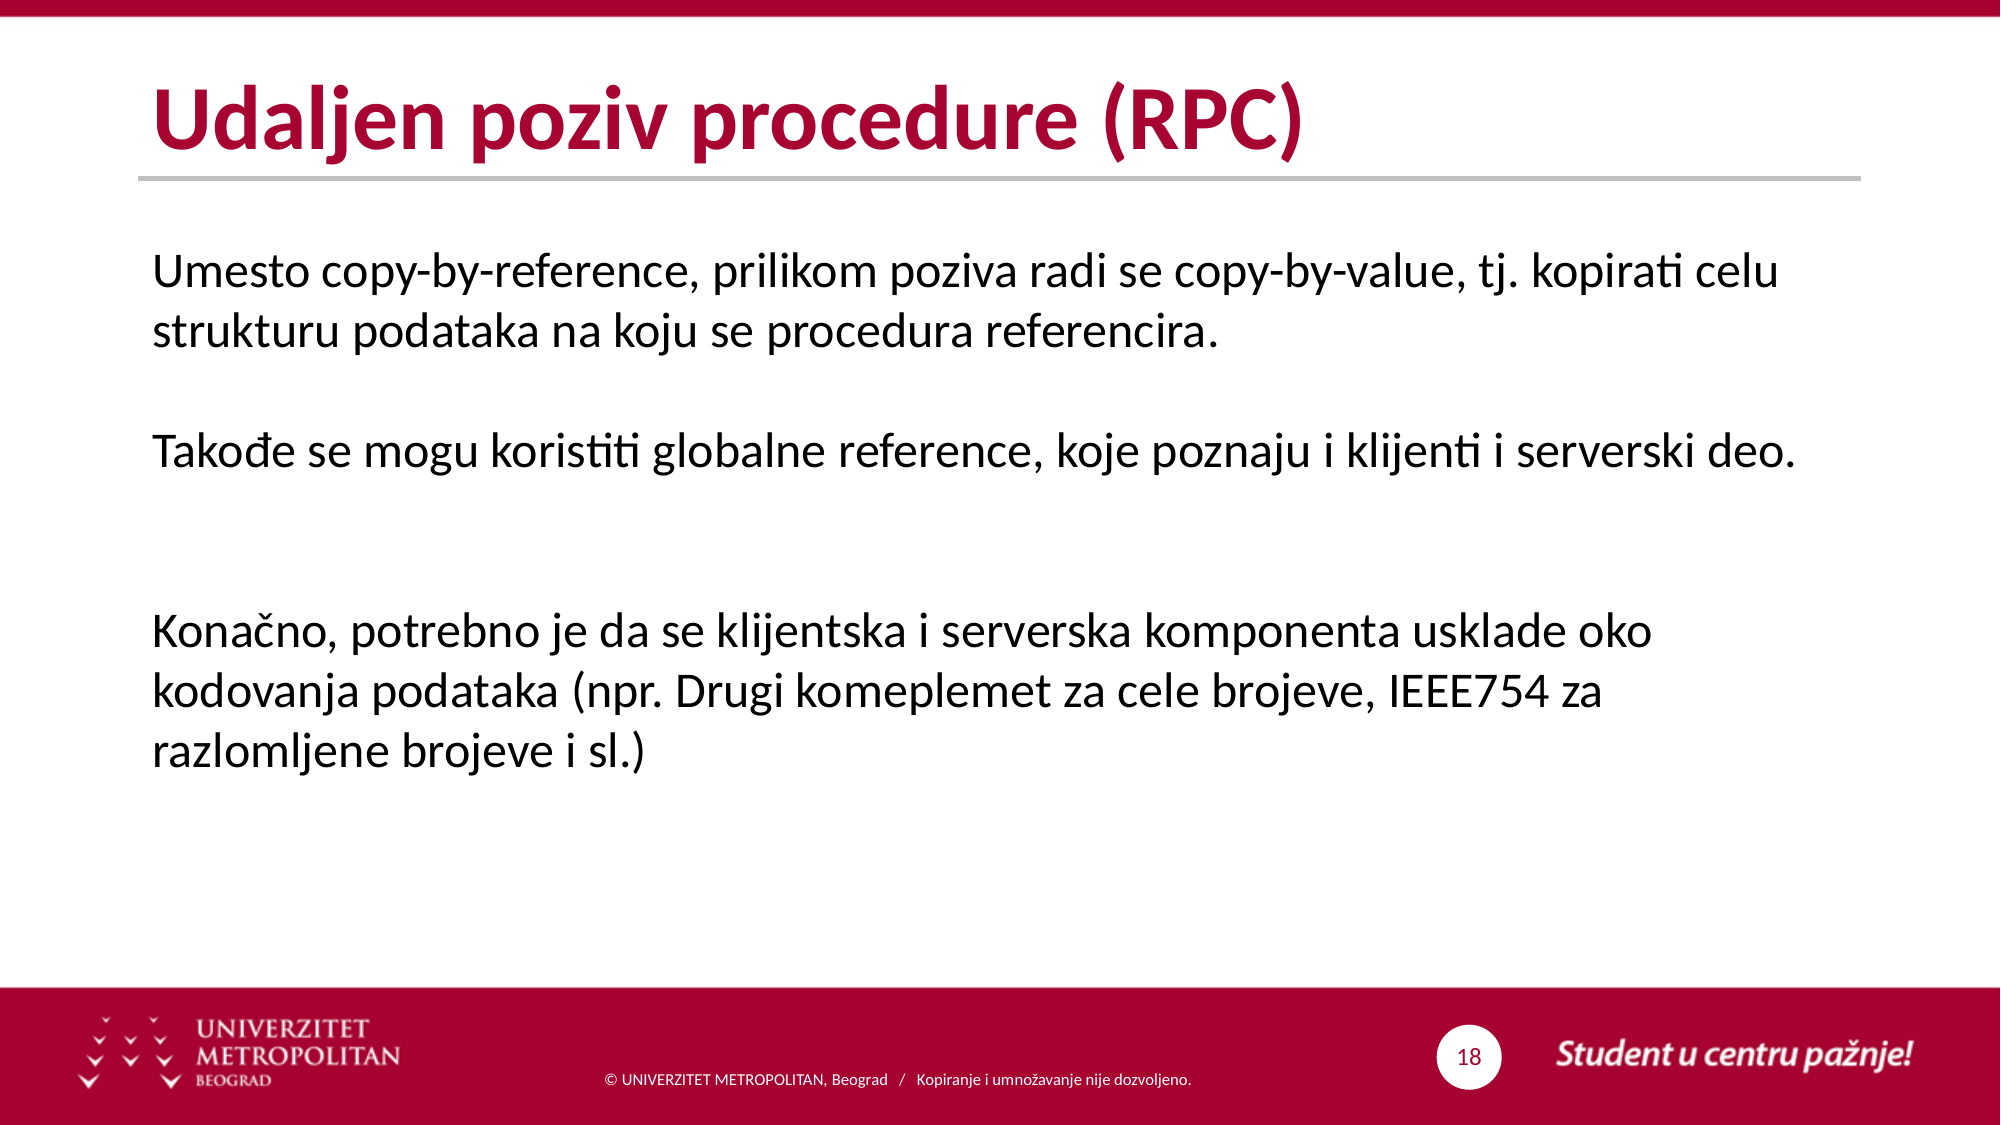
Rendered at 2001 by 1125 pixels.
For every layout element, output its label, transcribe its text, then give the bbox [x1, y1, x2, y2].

picture [0, 0, 2000, 1125]
list Umesto copy-by-reference, prilikom poziva radi se copy-by-value, tj. kopirati celu strukturu podataka na koju se procedura referencira. Takođe se mogu koristiti globalne reference, koje poznaju i klijenti i serverski deo. Konačno, potrebno je da se klijentska i serverska komponenta usklade oko kodovanja podataka (npr. Drugi komeplemet za cele brojeve, IEEE754 za razlomljene brojeve i sl.) [137, 230, 1863, 944]
title Udaljen poziv procedure (RPC) [137, 63, 1863, 202]
